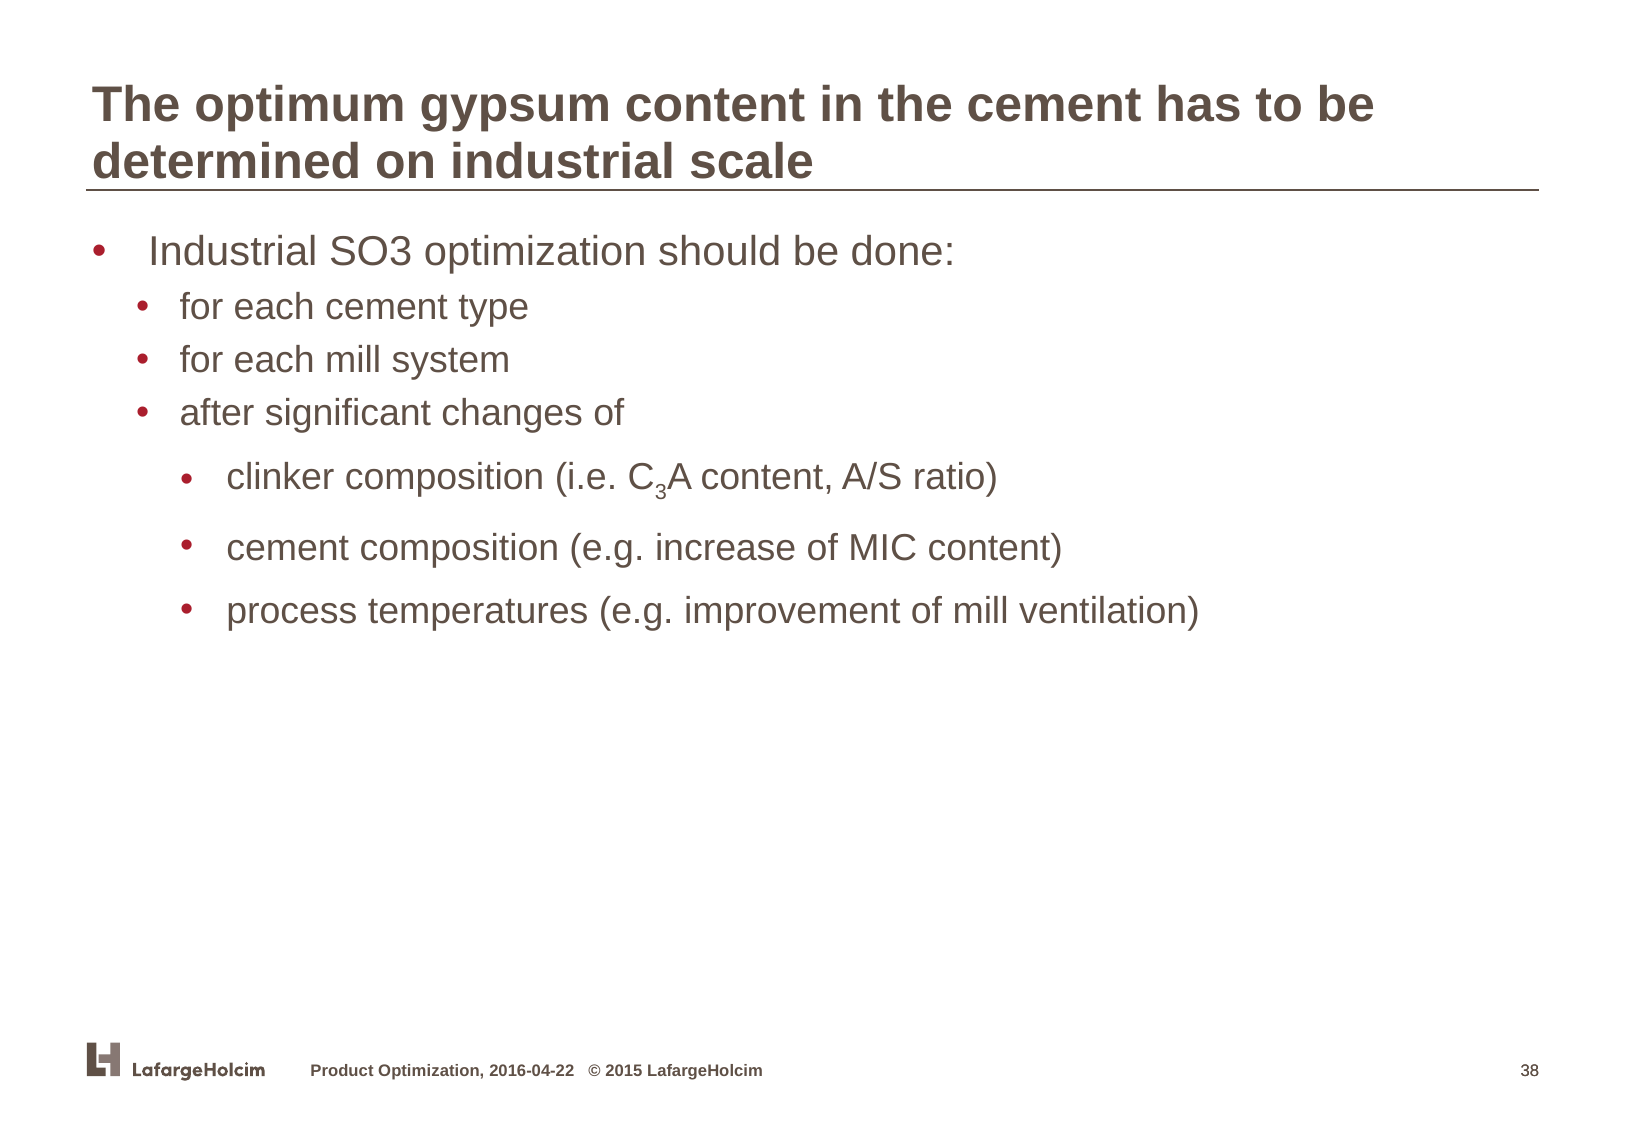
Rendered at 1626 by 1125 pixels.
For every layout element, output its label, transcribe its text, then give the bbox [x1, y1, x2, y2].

text_box Industrial SO3 optimization should be done: for each cement type for each mill system after significant changes of clinker composition (i.e. C3A content, A/S ratio) cement composition (e.g. increase of MIC content) process temperatures (e.g. improvement of mill ventilation) [91, 229, 1380, 981]
text_box The optimum gypsum content in the cement has to be determined on industrial scale [91, 61, 1532, 191]
slide_number 38 [1467, 1052, 1540, 1080]
footer Product Optimization, 2016-04-22 © 2015 LafargeHolcim [310, 1052, 831, 1080]
